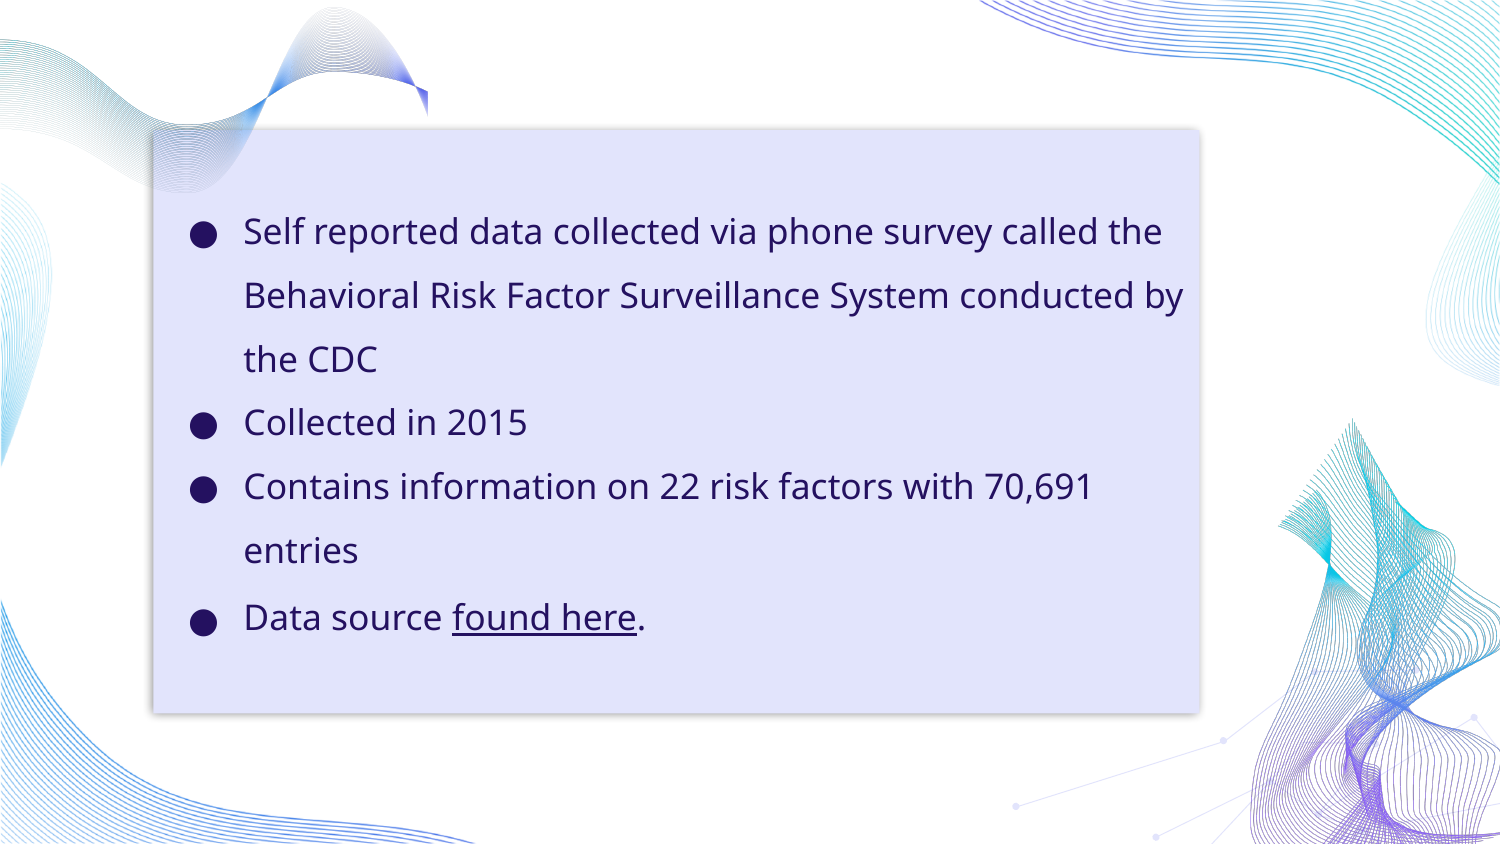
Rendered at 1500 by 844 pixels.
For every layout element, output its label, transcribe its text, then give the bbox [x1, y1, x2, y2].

text_box Self reported data collected via phone survey called the Behavioral Risk Factor Surveillance System conducted by the CDC Collected in 2015 Contains information on 22 risk factors with 70,691 entries Data source found here. [153, 130, 1200, 714]
picture [1140, 419, 1500, 844]
picture [0, 7, 507, 843]
picture [969, 1, 1499, 391]
